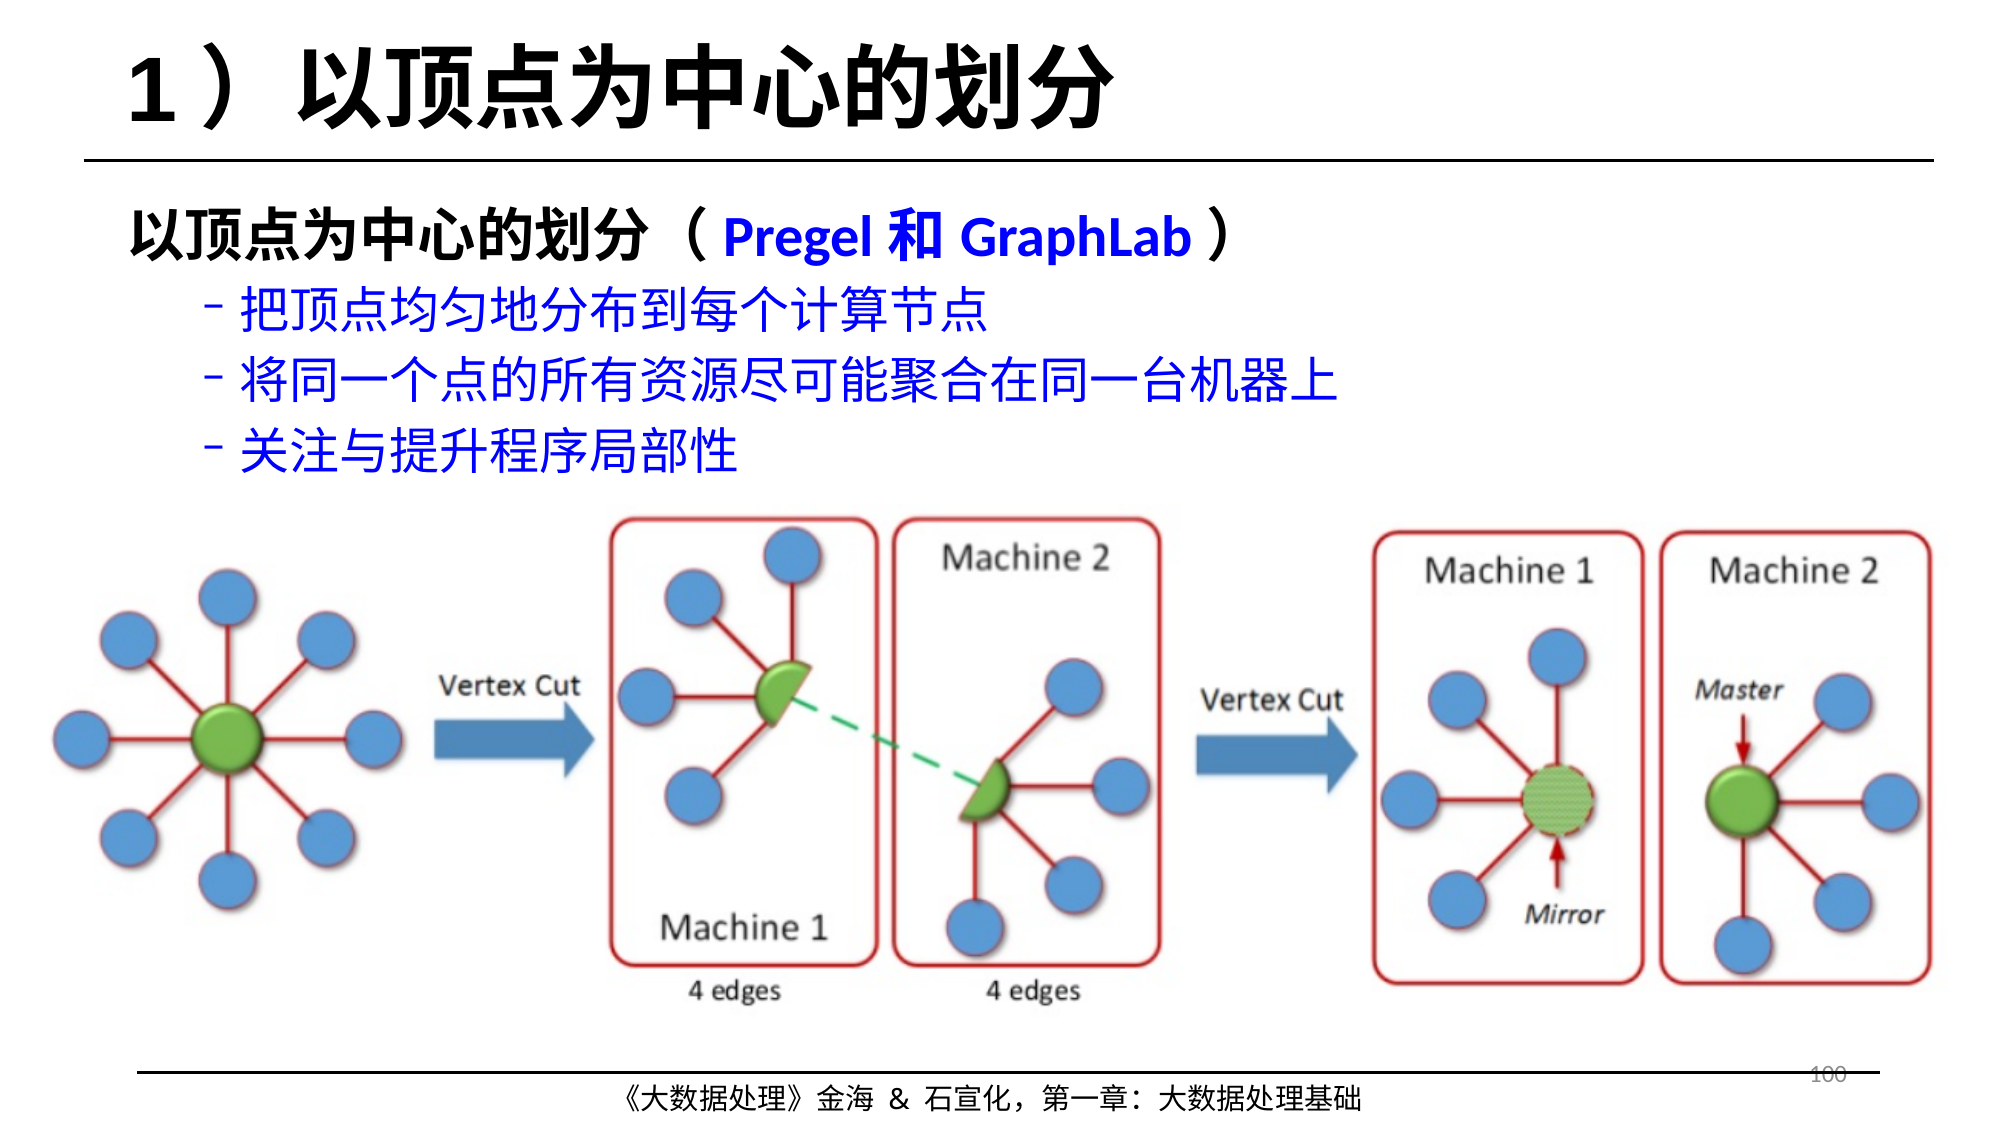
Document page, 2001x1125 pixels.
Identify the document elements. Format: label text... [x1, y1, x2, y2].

title 1）以顶点为中心的划分 [111, 22, 1905, 161]
slide_number 100 [1412, 1042, 1863, 1103]
picture [1188, 521, 1950, 1002]
picture [49, 503, 1181, 1044]
list 以顶点为中心的划分（Pregel和GraphLab） 把顶点均匀地分布到每个计算节点 将同一个点的所有资源尽可能聚合在同一台机器上 关注与提升程序局部性 [111, 190, 1905, 1014]
